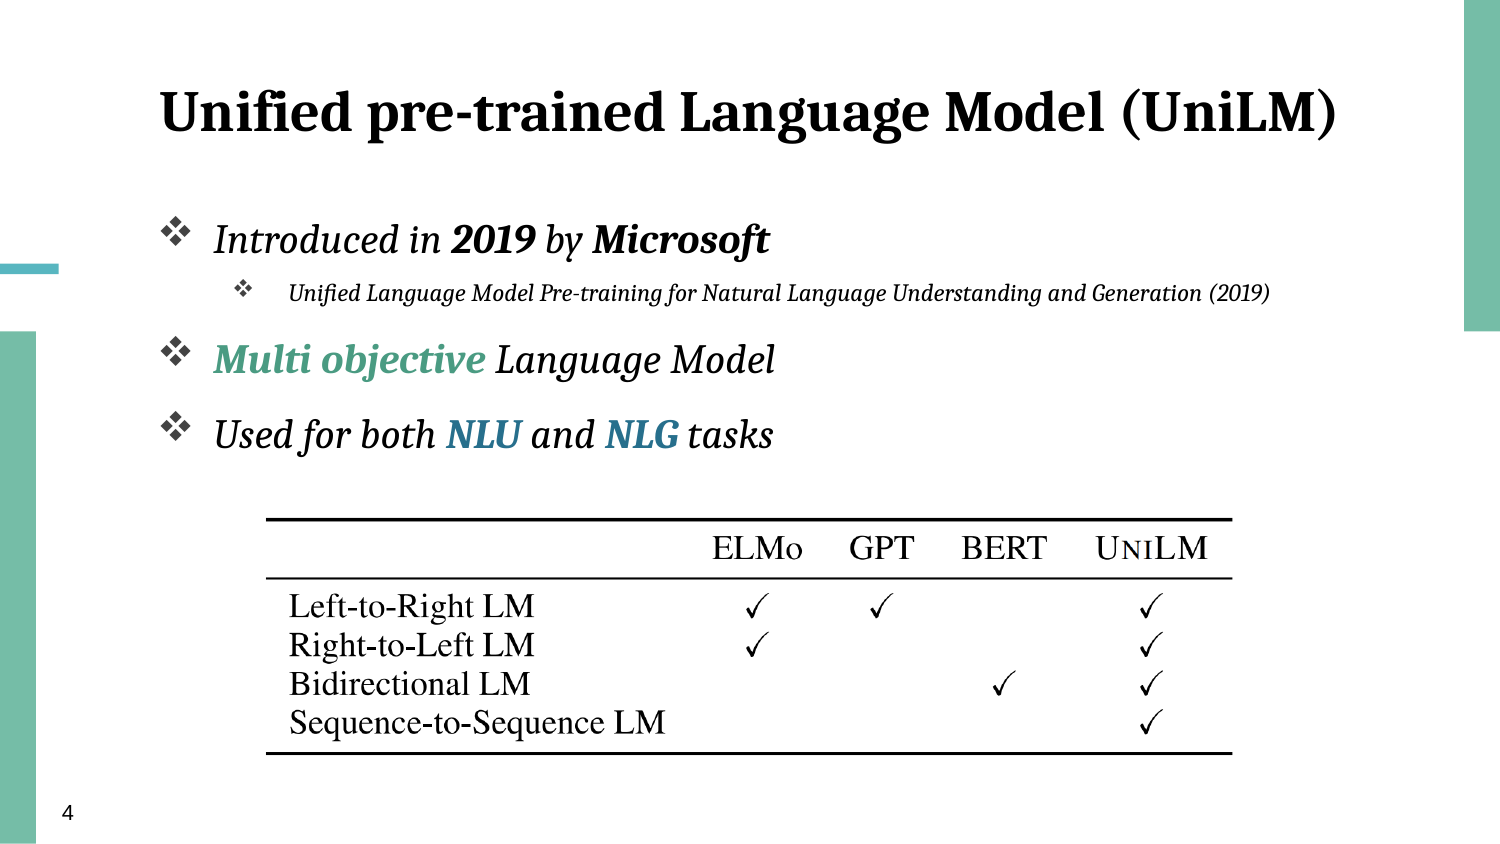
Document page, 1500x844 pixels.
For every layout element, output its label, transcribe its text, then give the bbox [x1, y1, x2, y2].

picture [257, 510, 1243, 757]
title Unified pre-trained Language Model (UniLM) [124, 61, 1376, 156]
list Introduced in 2019 by Microsoft Unified Language Model Pre-training for Natural Language Understanding and Generation (2019) Multi objective Language Model Used for both NLU and NLG tasks [117, 171, 1383, 757]
